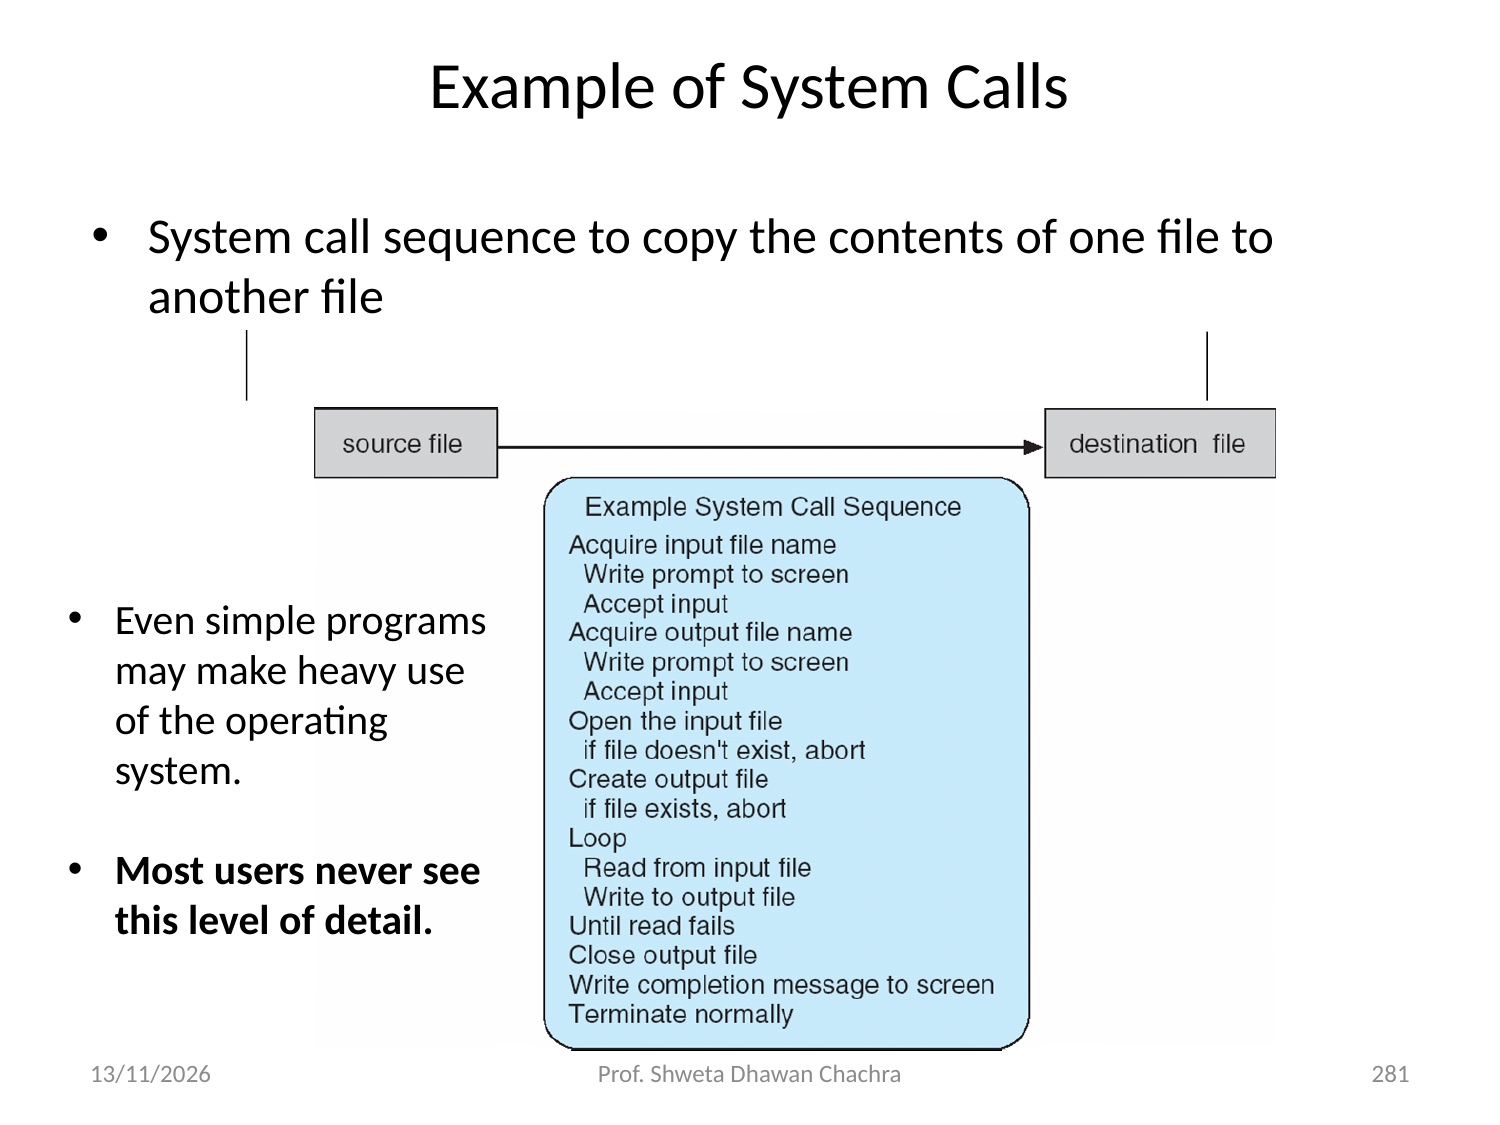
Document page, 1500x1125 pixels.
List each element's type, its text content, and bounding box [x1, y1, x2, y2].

list System call sequence to copy the contents of one file to another file [76, 196, 1427, 939]
picture [307, 399, 1282, 1059]
slide_number 281 [1074, 1042, 1425, 1103]
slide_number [75, 1042, 425, 1103]
title Example of System Calls [75, 35, 1425, 130]
footer Prof. Shweta Dhawan Chachra [512, 1066, 988, 1103]
text_box Even simple programs may make heavy use of the operating system. Most users never see this level of detail. [53, 585, 302, 951]
